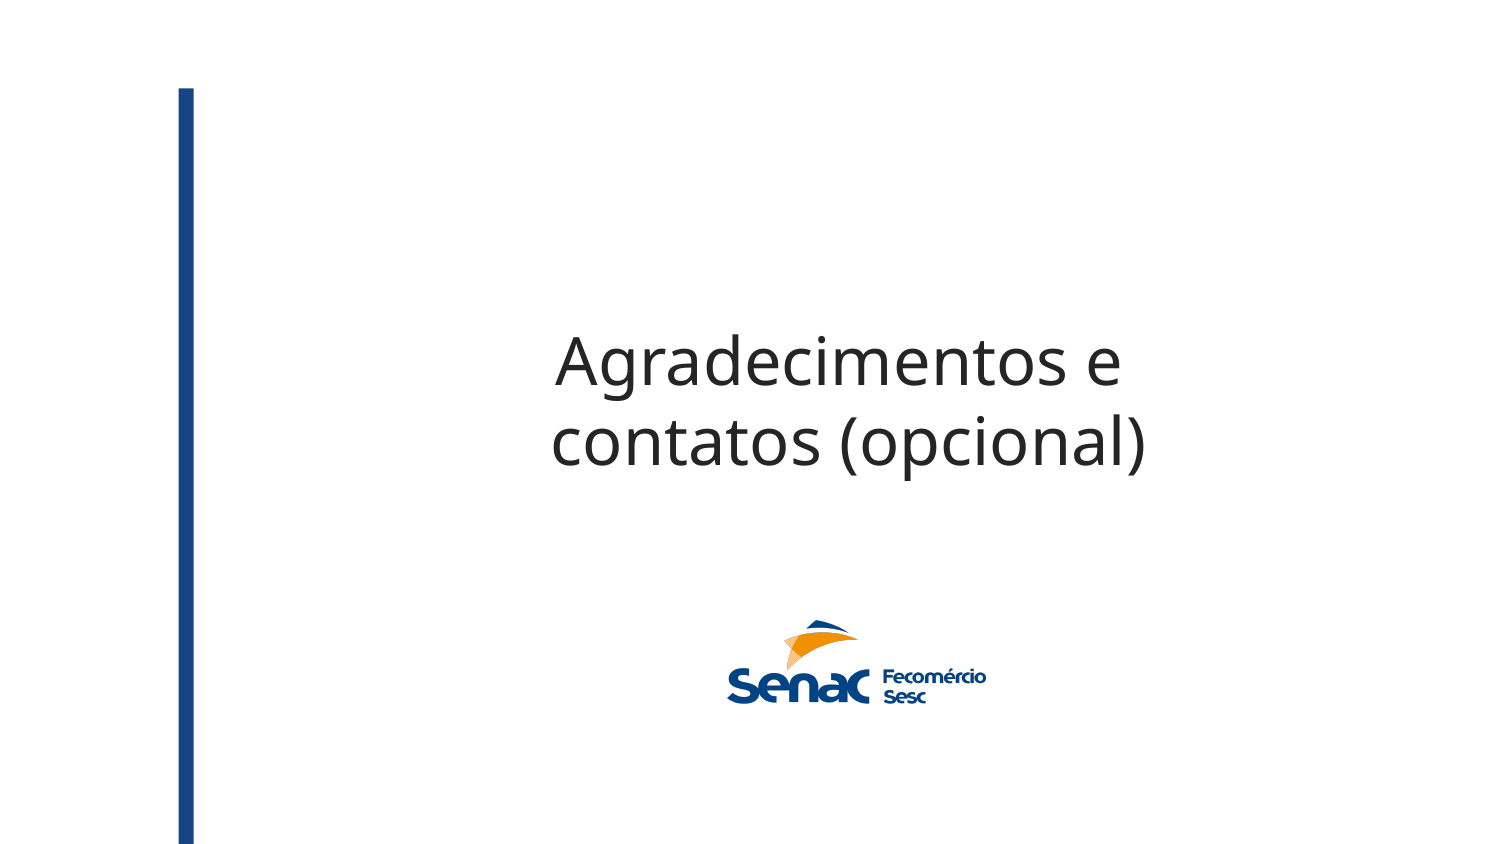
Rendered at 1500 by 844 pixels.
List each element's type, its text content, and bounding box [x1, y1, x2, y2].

picture [727, 619, 986, 704]
title Agradecimentos e contatos (opcional) [345, 303, 1352, 494]
